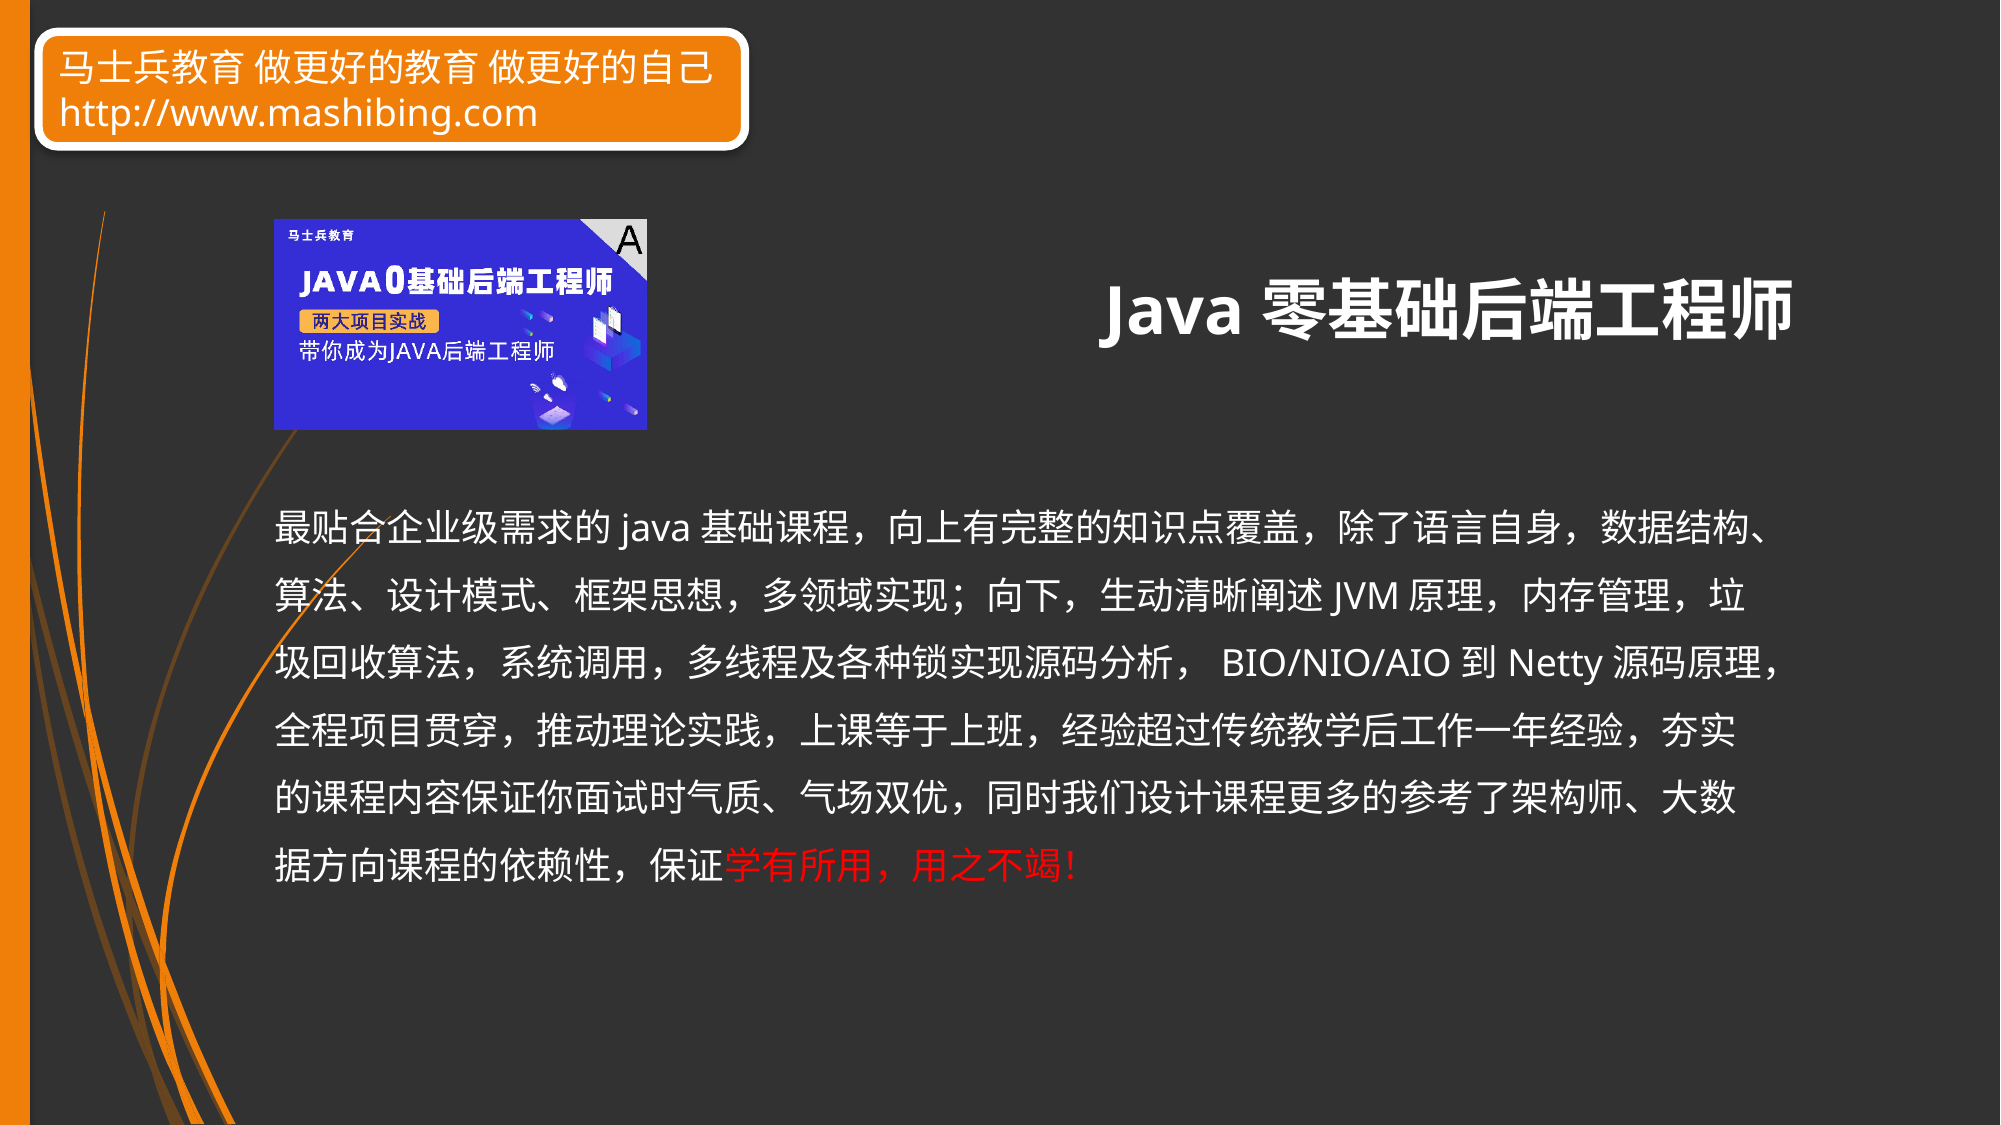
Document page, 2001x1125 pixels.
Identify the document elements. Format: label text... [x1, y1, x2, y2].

text_box 最贴合企业级需求的java基础课程，向上有完整的知识点覆盖，除了语言自身，数据结构、算法、设计模式、框架思想，多领域实现；向下，生动清晰阐述JVM原理，内存管理，垃圾回收算法，系统调用，多线程及各种锁实现源码分析，BIO/NIO/AIO到Netty源码原理，全程项目贯穿，推动理论实践，上课等于上班，经验超过传统教学后工作一年经验，夯实的课程内容保证你面试时气质、气场双优，同时我们设计课程更多的参考了架构师、大数据方向课程的依赖性，保证学有所用，用之不竭！ [259, 474, 1789, 962]
text_box Java零基础后端工程师 [1090, 260, 1811, 356]
text_box 马士兵教育 做更好的教育 做更好的自己 http://www.mashibing.com [34, 27, 750, 151]
picture [273, 219, 648, 430]
